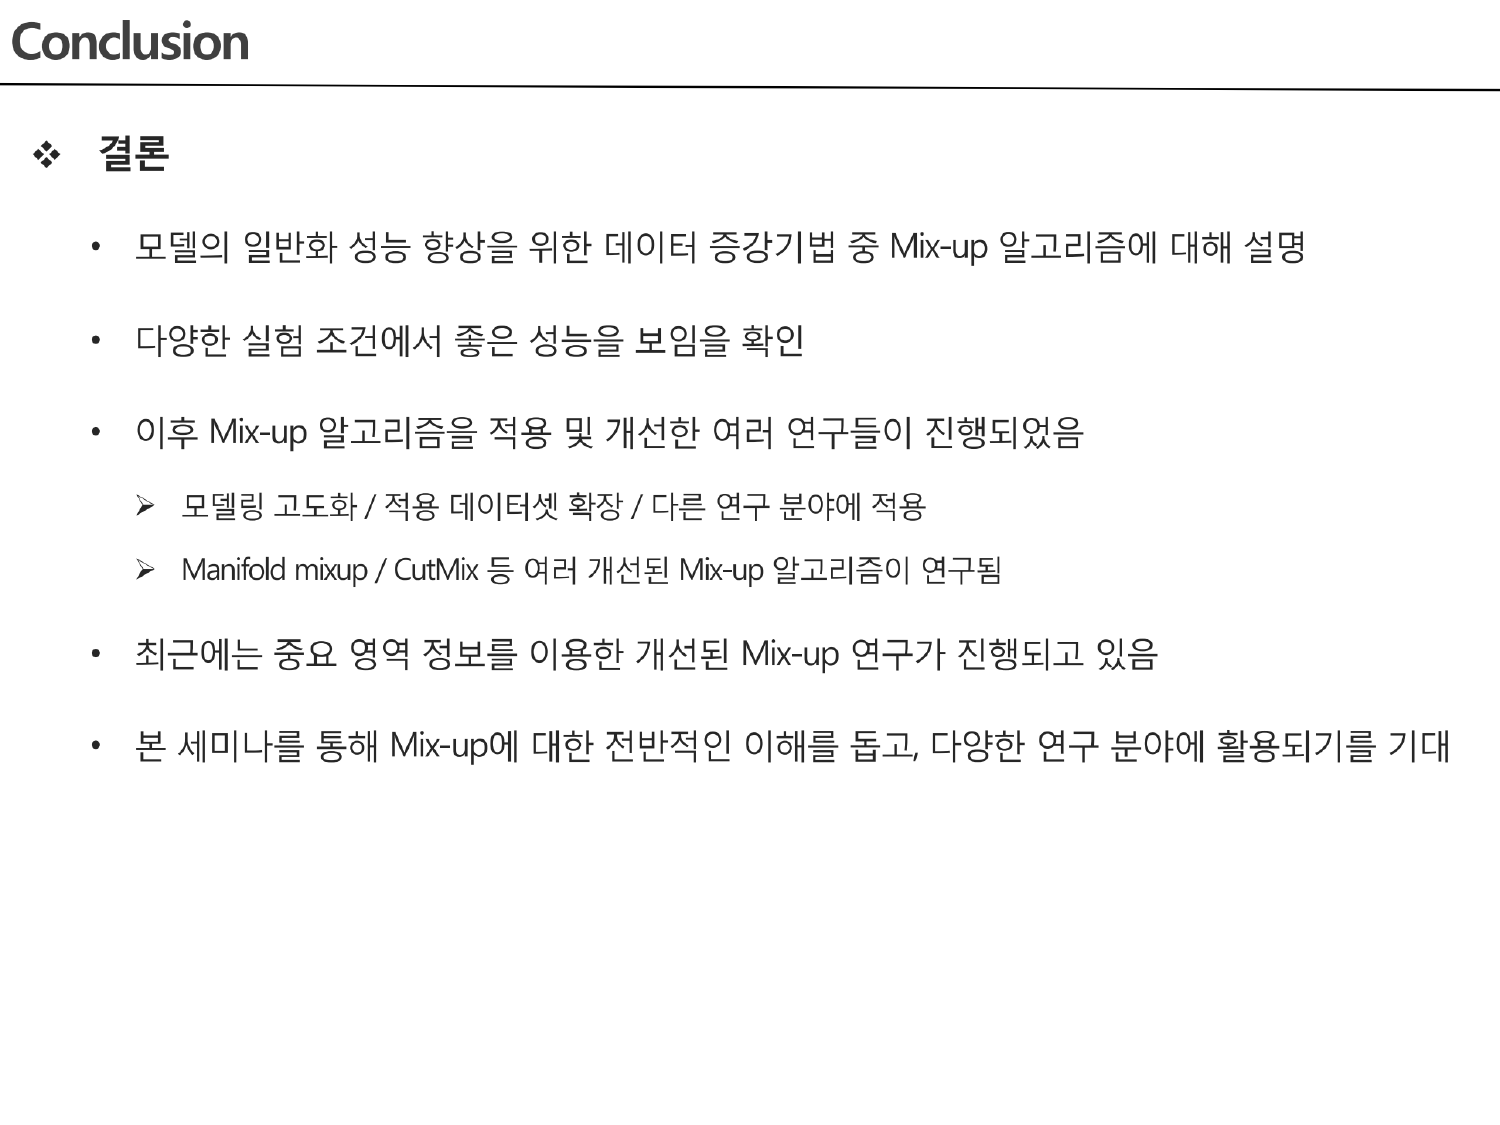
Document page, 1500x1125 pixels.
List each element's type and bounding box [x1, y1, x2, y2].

picture [0, 0, 1500, 780]
